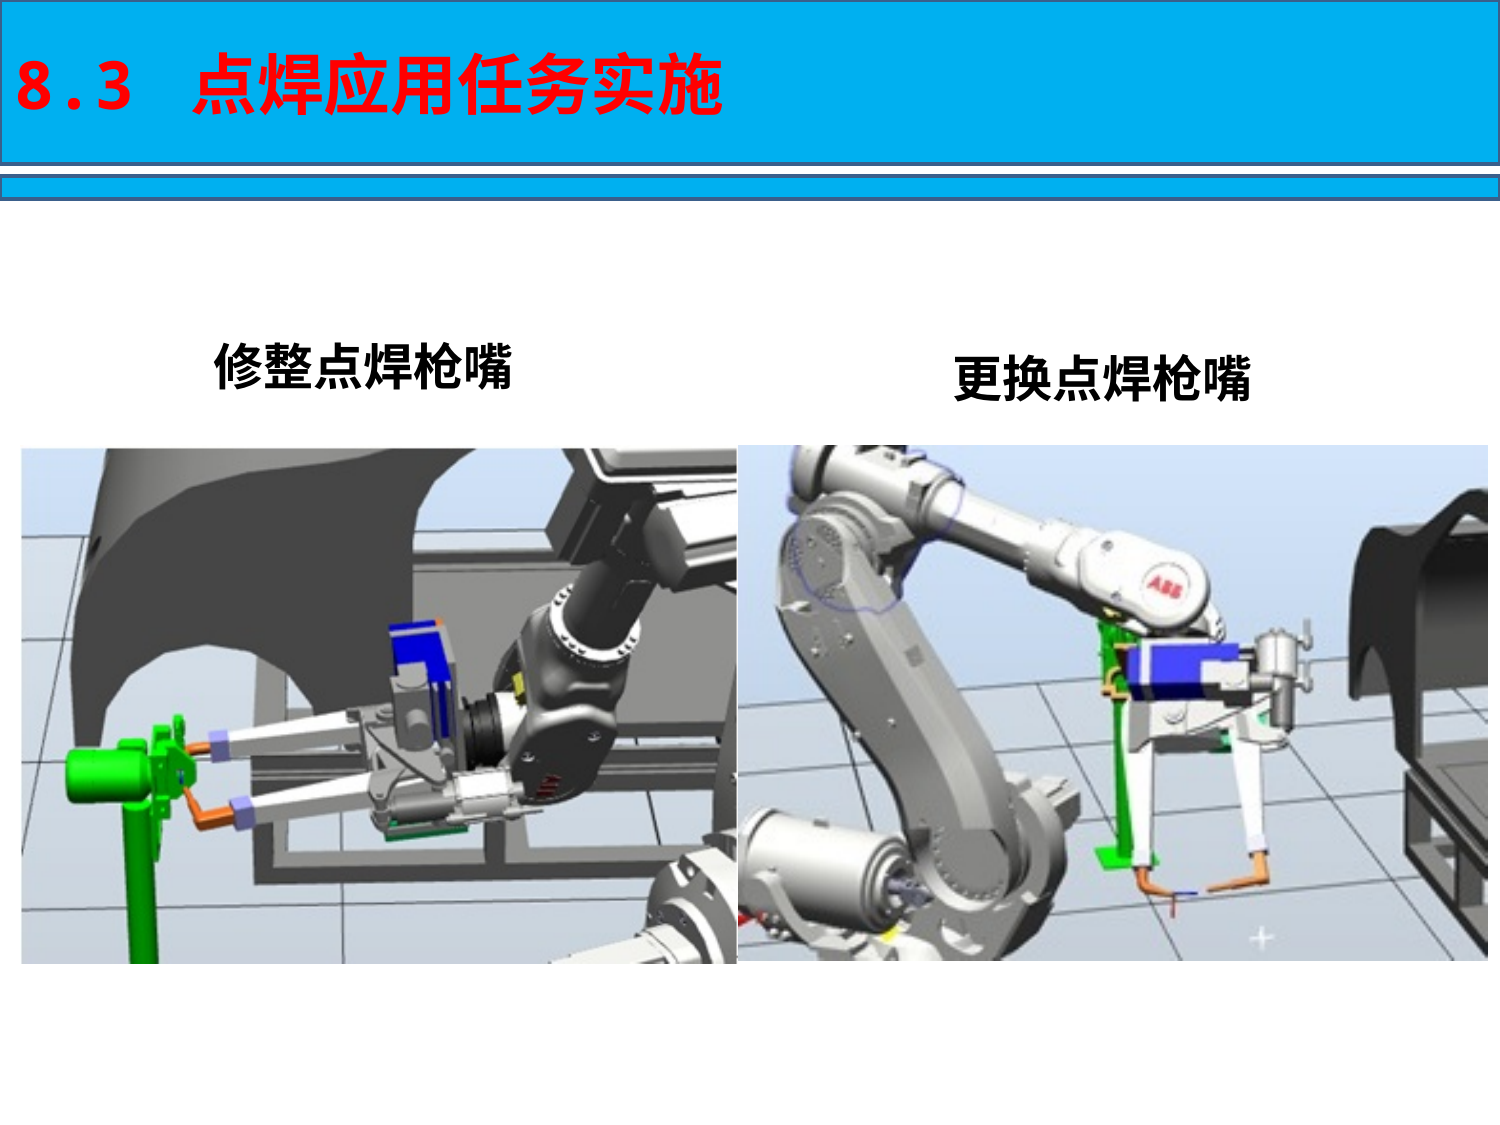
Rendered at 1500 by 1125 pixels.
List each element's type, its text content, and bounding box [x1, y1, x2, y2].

text_box 更换点焊枪嘴 [937, 339, 1301, 415]
text_box 修整点焊枪嘴 [199, 328, 610, 403]
picture [19, 445, 1488, 964]
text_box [0, 0, 1500, 200]
